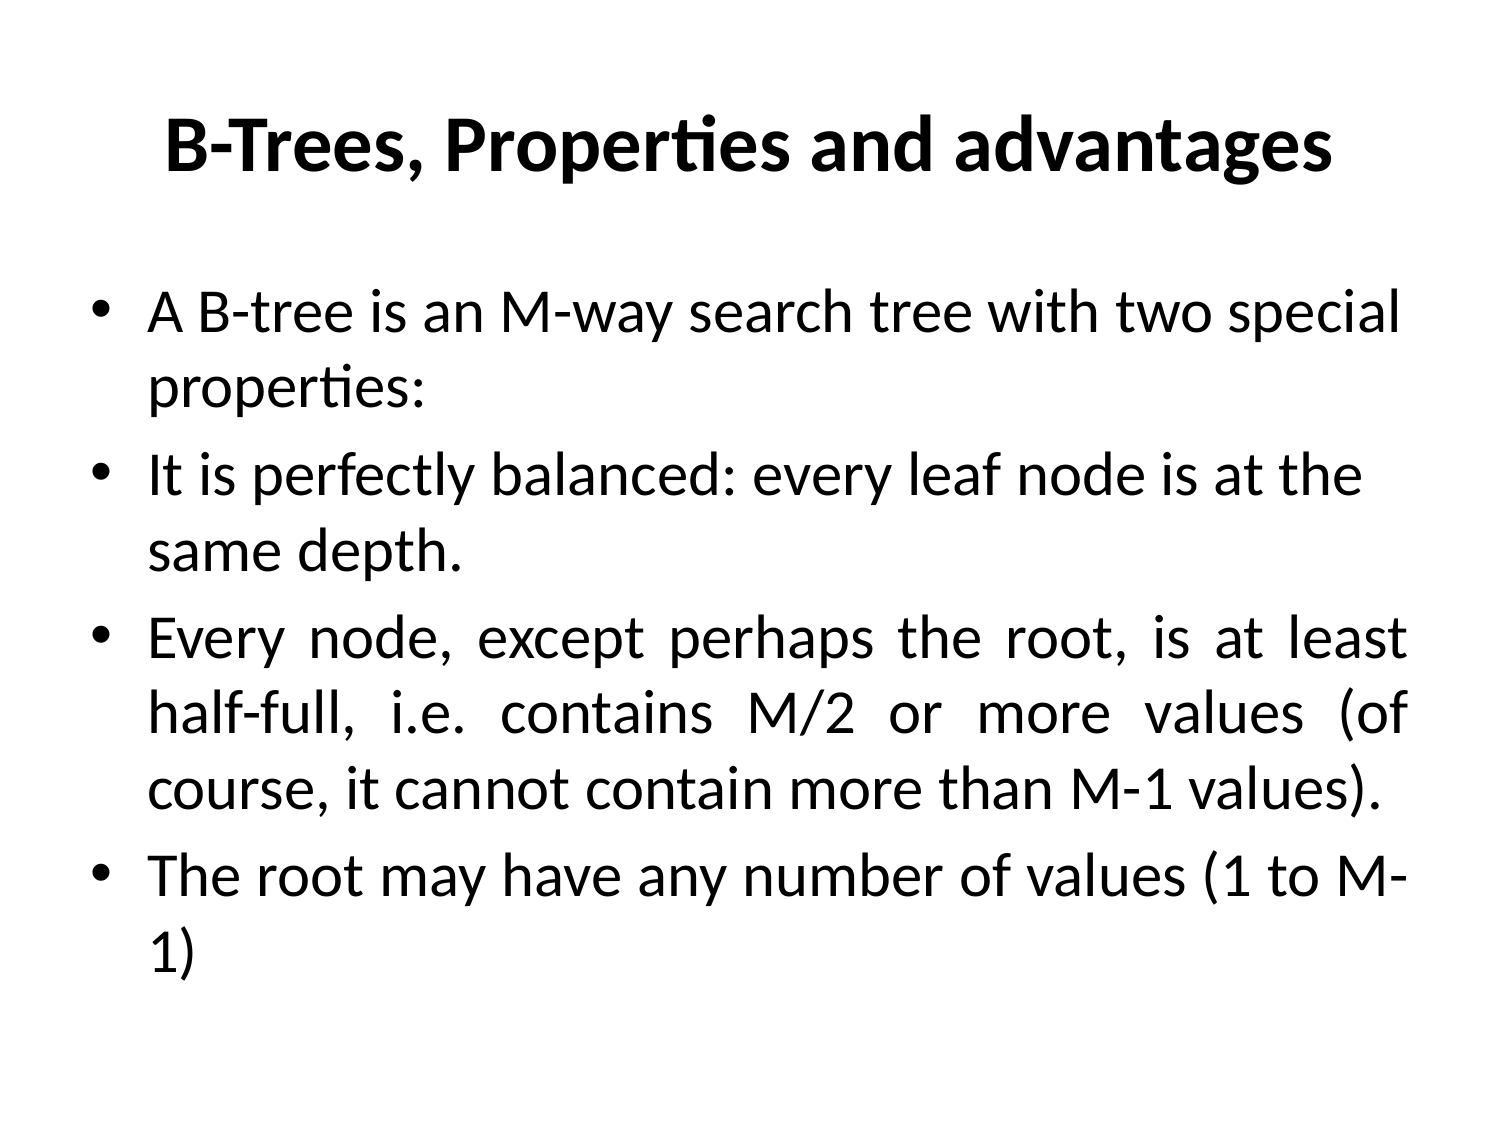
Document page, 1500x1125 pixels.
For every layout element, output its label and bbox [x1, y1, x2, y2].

title [75, 45, 1425, 233]
list [75, 262, 1425, 1005]
